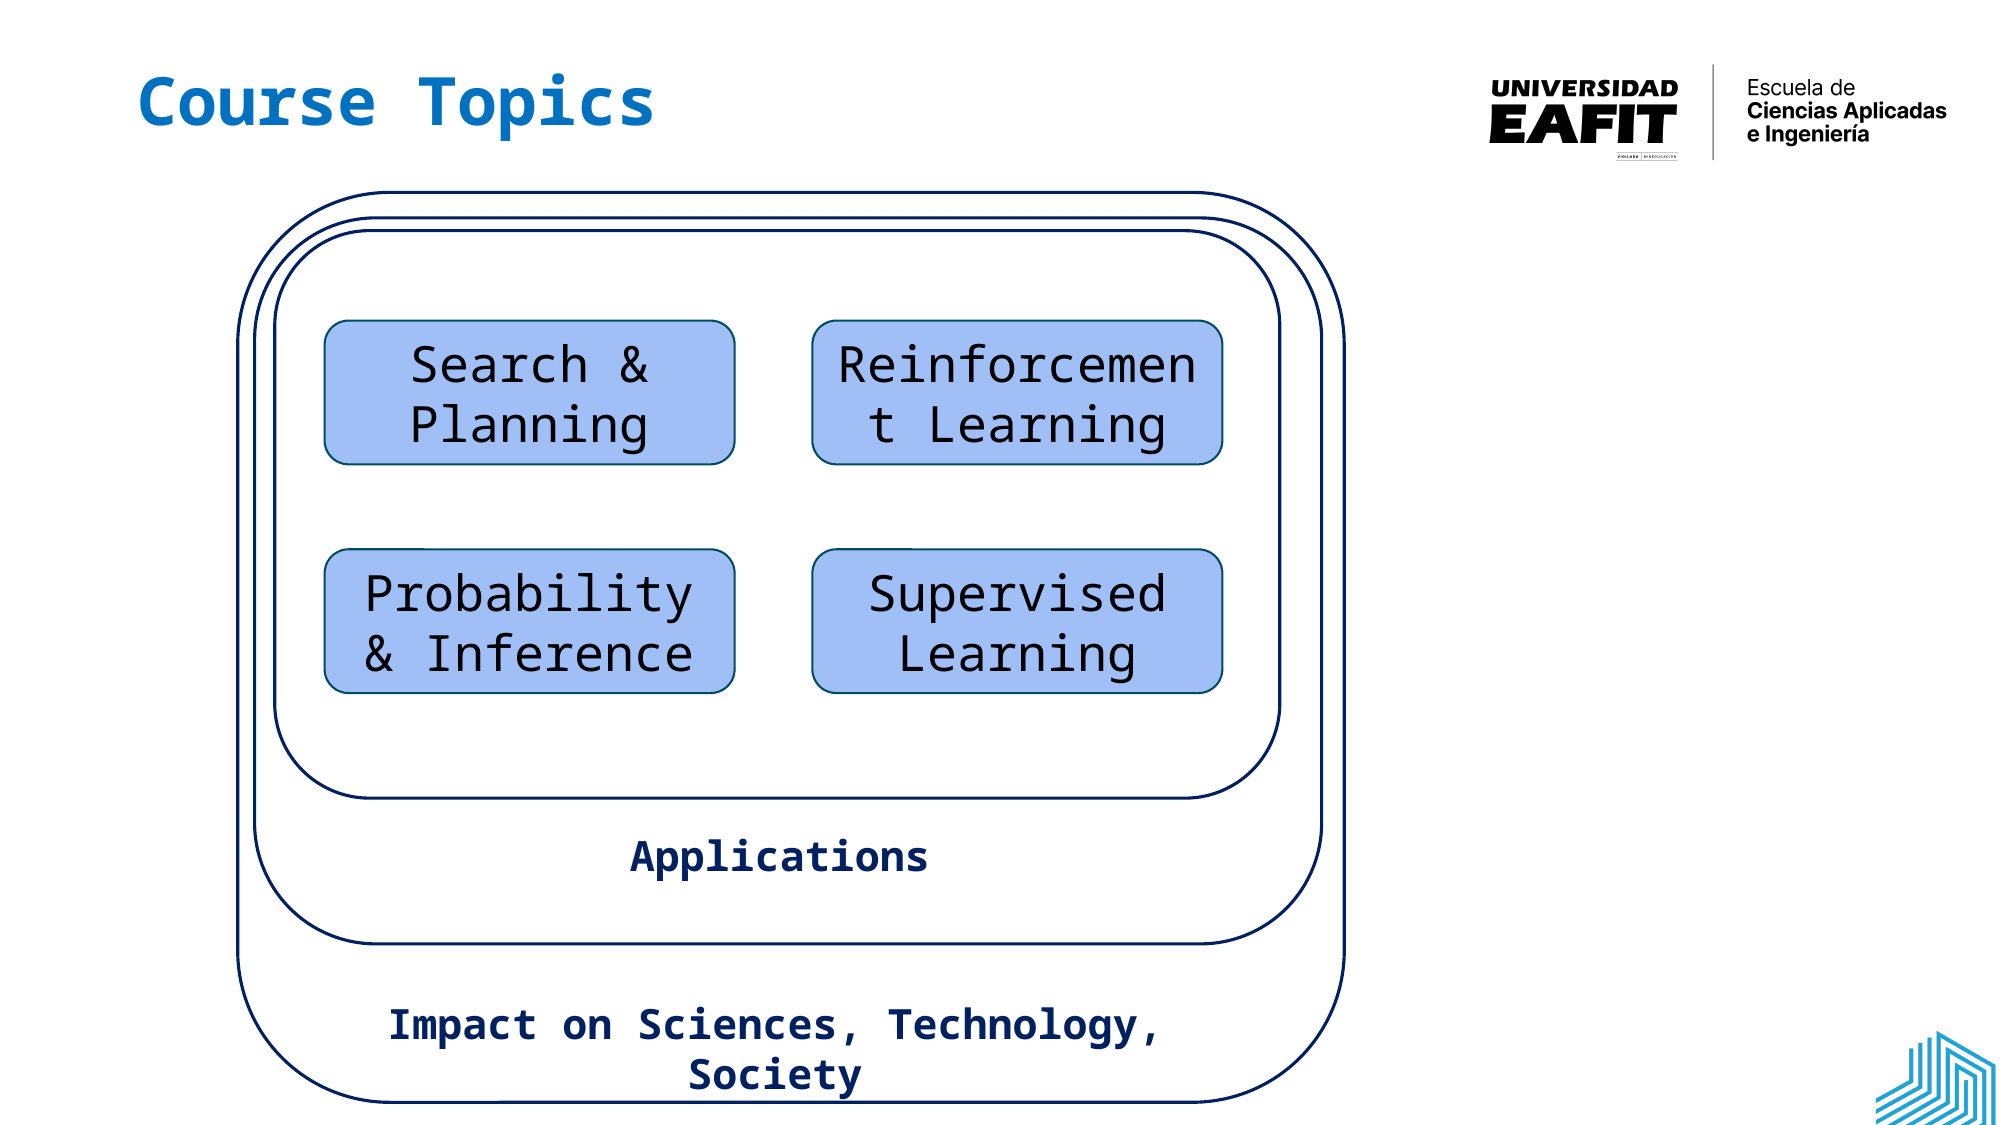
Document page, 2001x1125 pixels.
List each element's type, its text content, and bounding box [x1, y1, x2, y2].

text_box [236, 191, 1346, 1080]
picture [1430, 33, 2000, 192]
text_box Course Topics [122, 60, 1451, 244]
text_box Impact on Sciences, Technology, Society [274, 990, 1275, 1105]
picture [1873, 1025, 2000, 1125]
